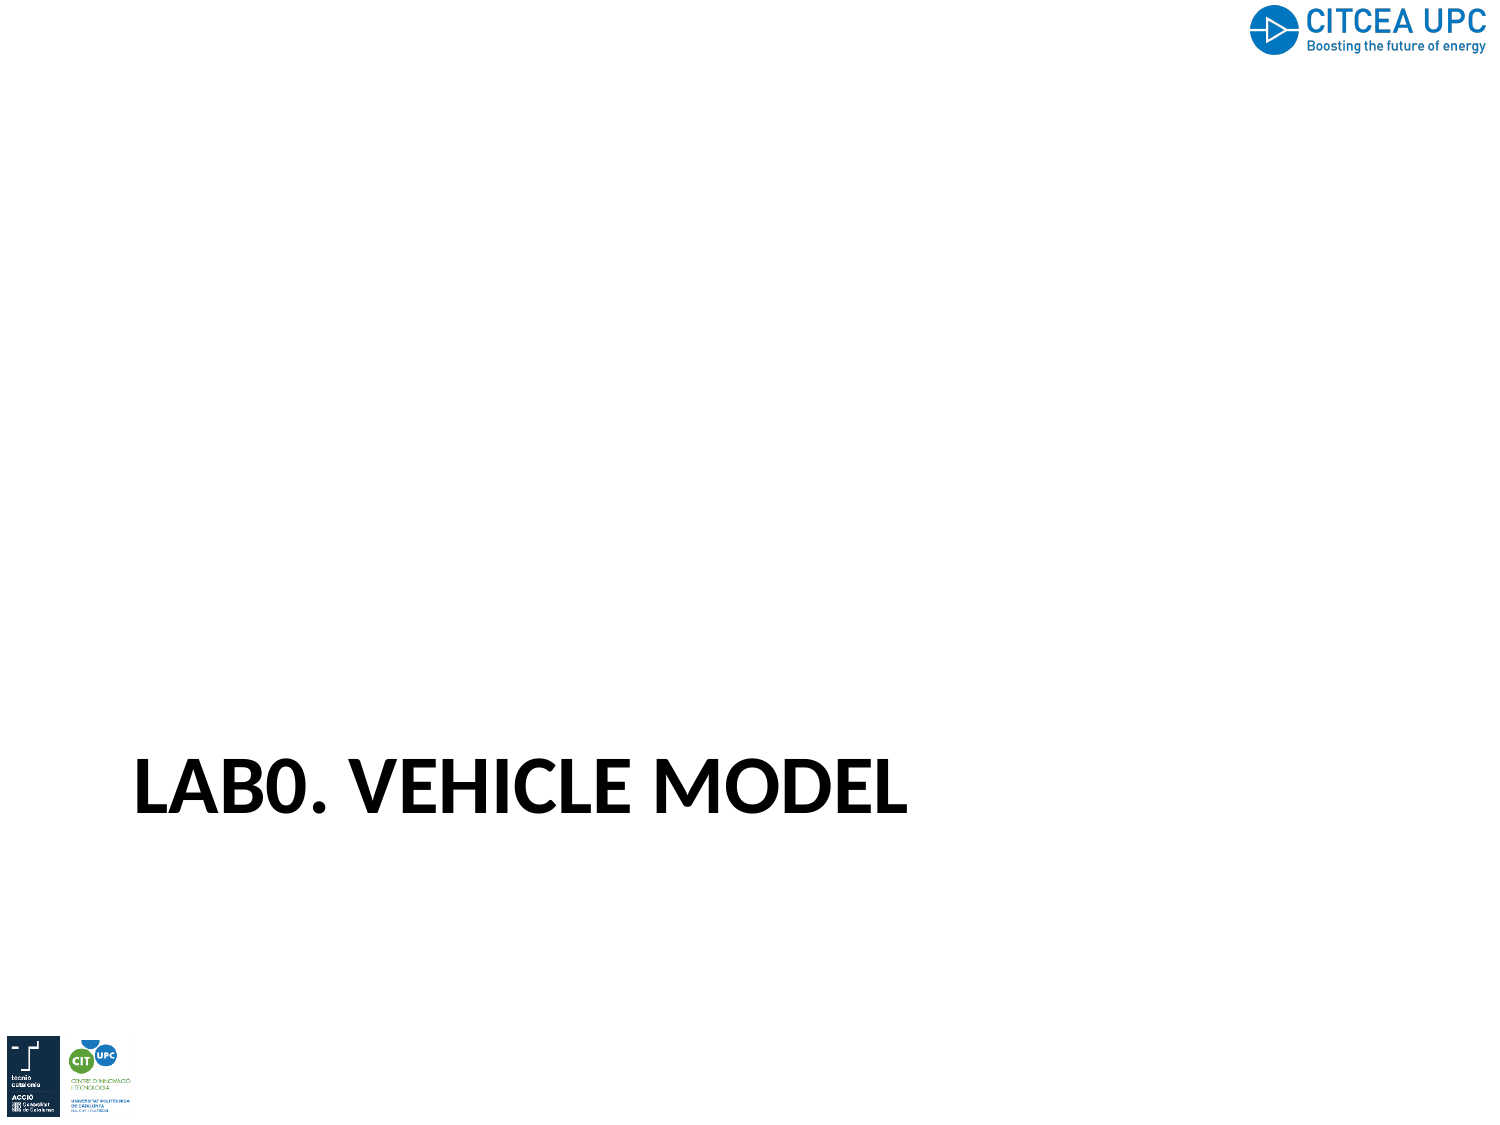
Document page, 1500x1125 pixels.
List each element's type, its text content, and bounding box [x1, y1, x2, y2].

picture [1250, 5, 1497, 60]
picture [64, 1039, 136, 1118]
title Lab0. VEHICLE MODEL [118, 722, 1394, 947]
picture [5, 1034, 61, 1118]
